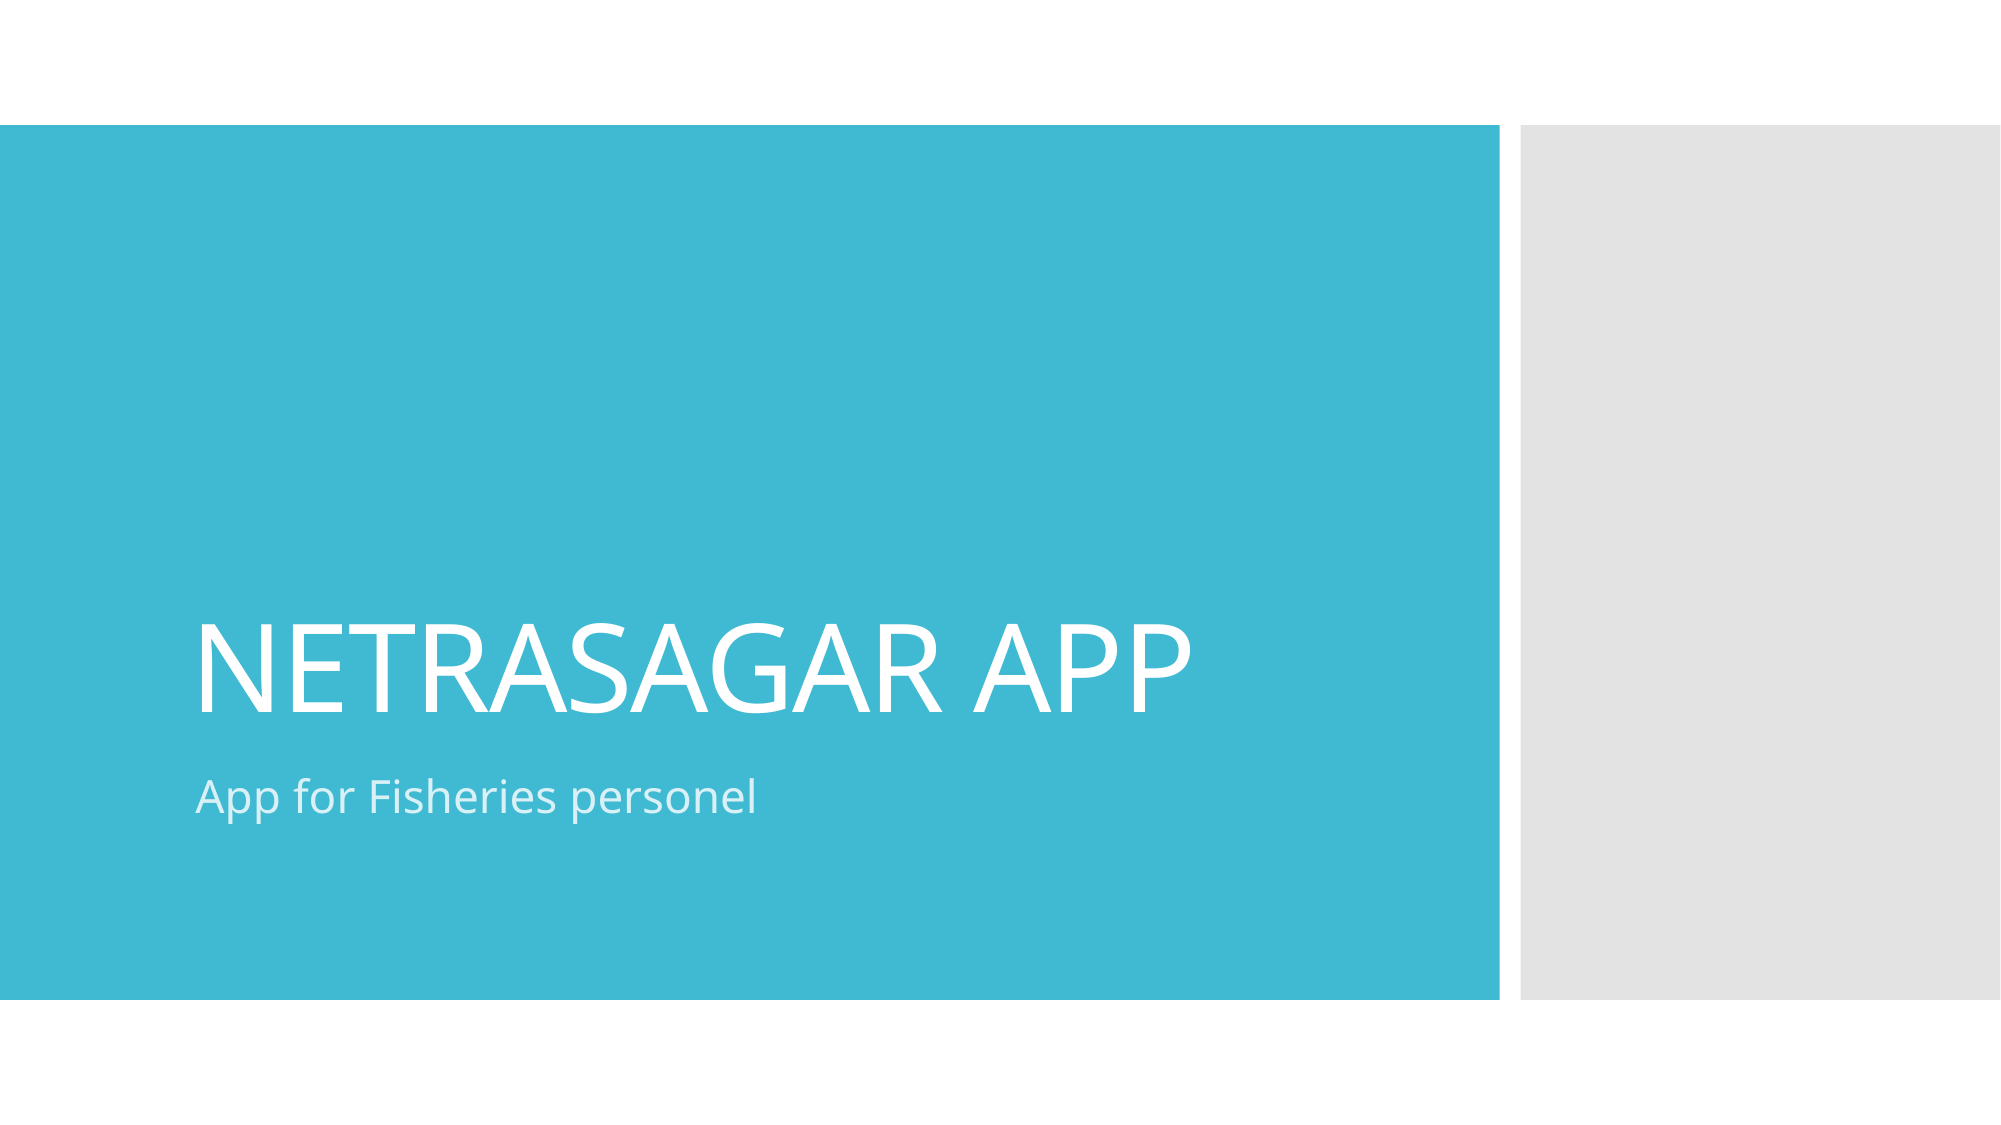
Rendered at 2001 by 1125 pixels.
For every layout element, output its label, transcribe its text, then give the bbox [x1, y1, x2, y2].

subtitle App for Fisheries personel [180, 766, 1381, 917]
title NETRASAGAR APP [175, 213, 1376, 747]
